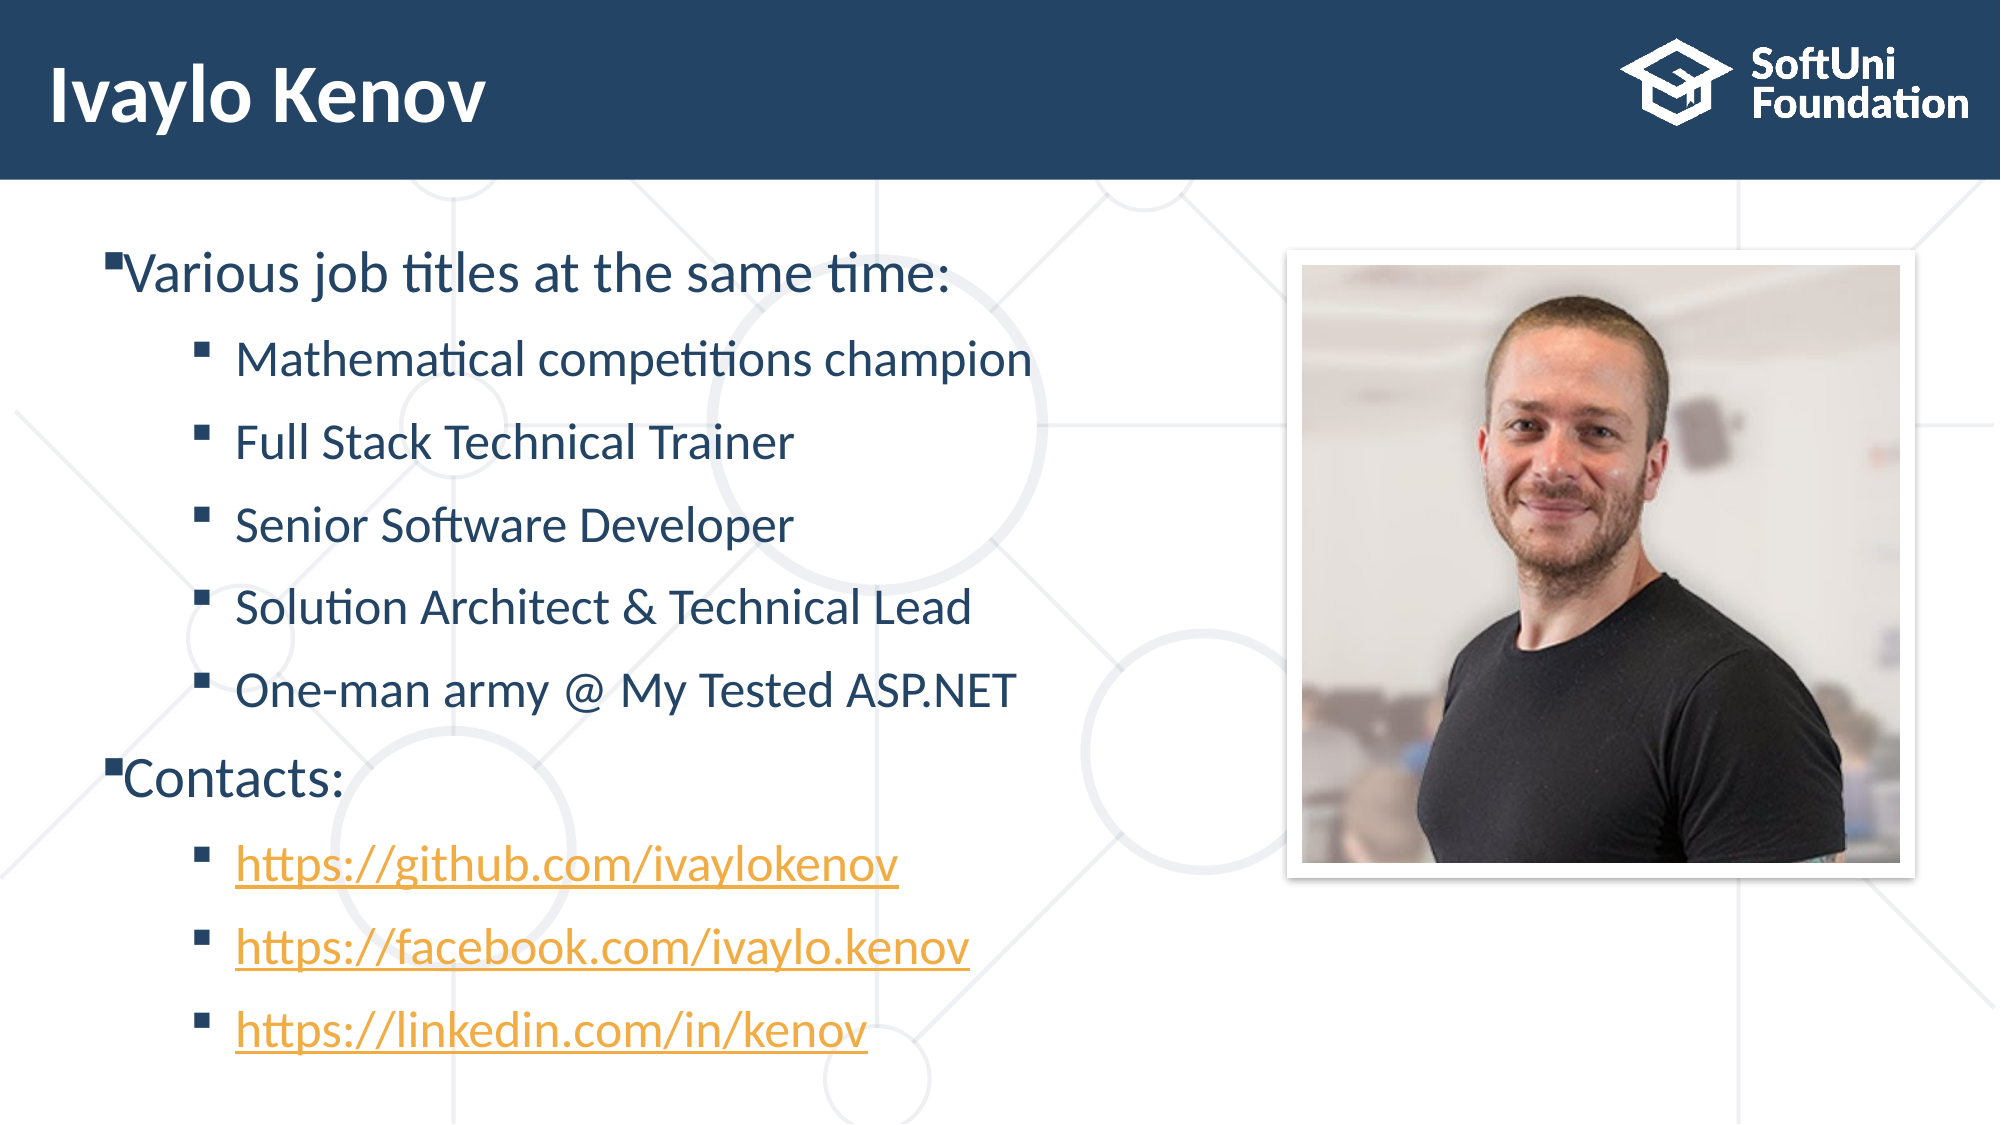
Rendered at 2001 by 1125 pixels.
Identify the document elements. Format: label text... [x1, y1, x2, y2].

list Various job titles at the same time: Mathematical competitions champion Full Stack Technical Trainer Senior Software Developer Solution Architect & Technical Lead One-man army @ My Tested ASP.NET Contacts: https://github.com/ivaylokenov https://facebook.com/ivaylo.kenov https://linkedin.com/in/kenov [82, 227, 1970, 1072]
picture [1301, 264, 1901, 864]
title Ivaylo Kenov [31, 16, 1591, 162]
picture [1619, 38, 1968, 126]
